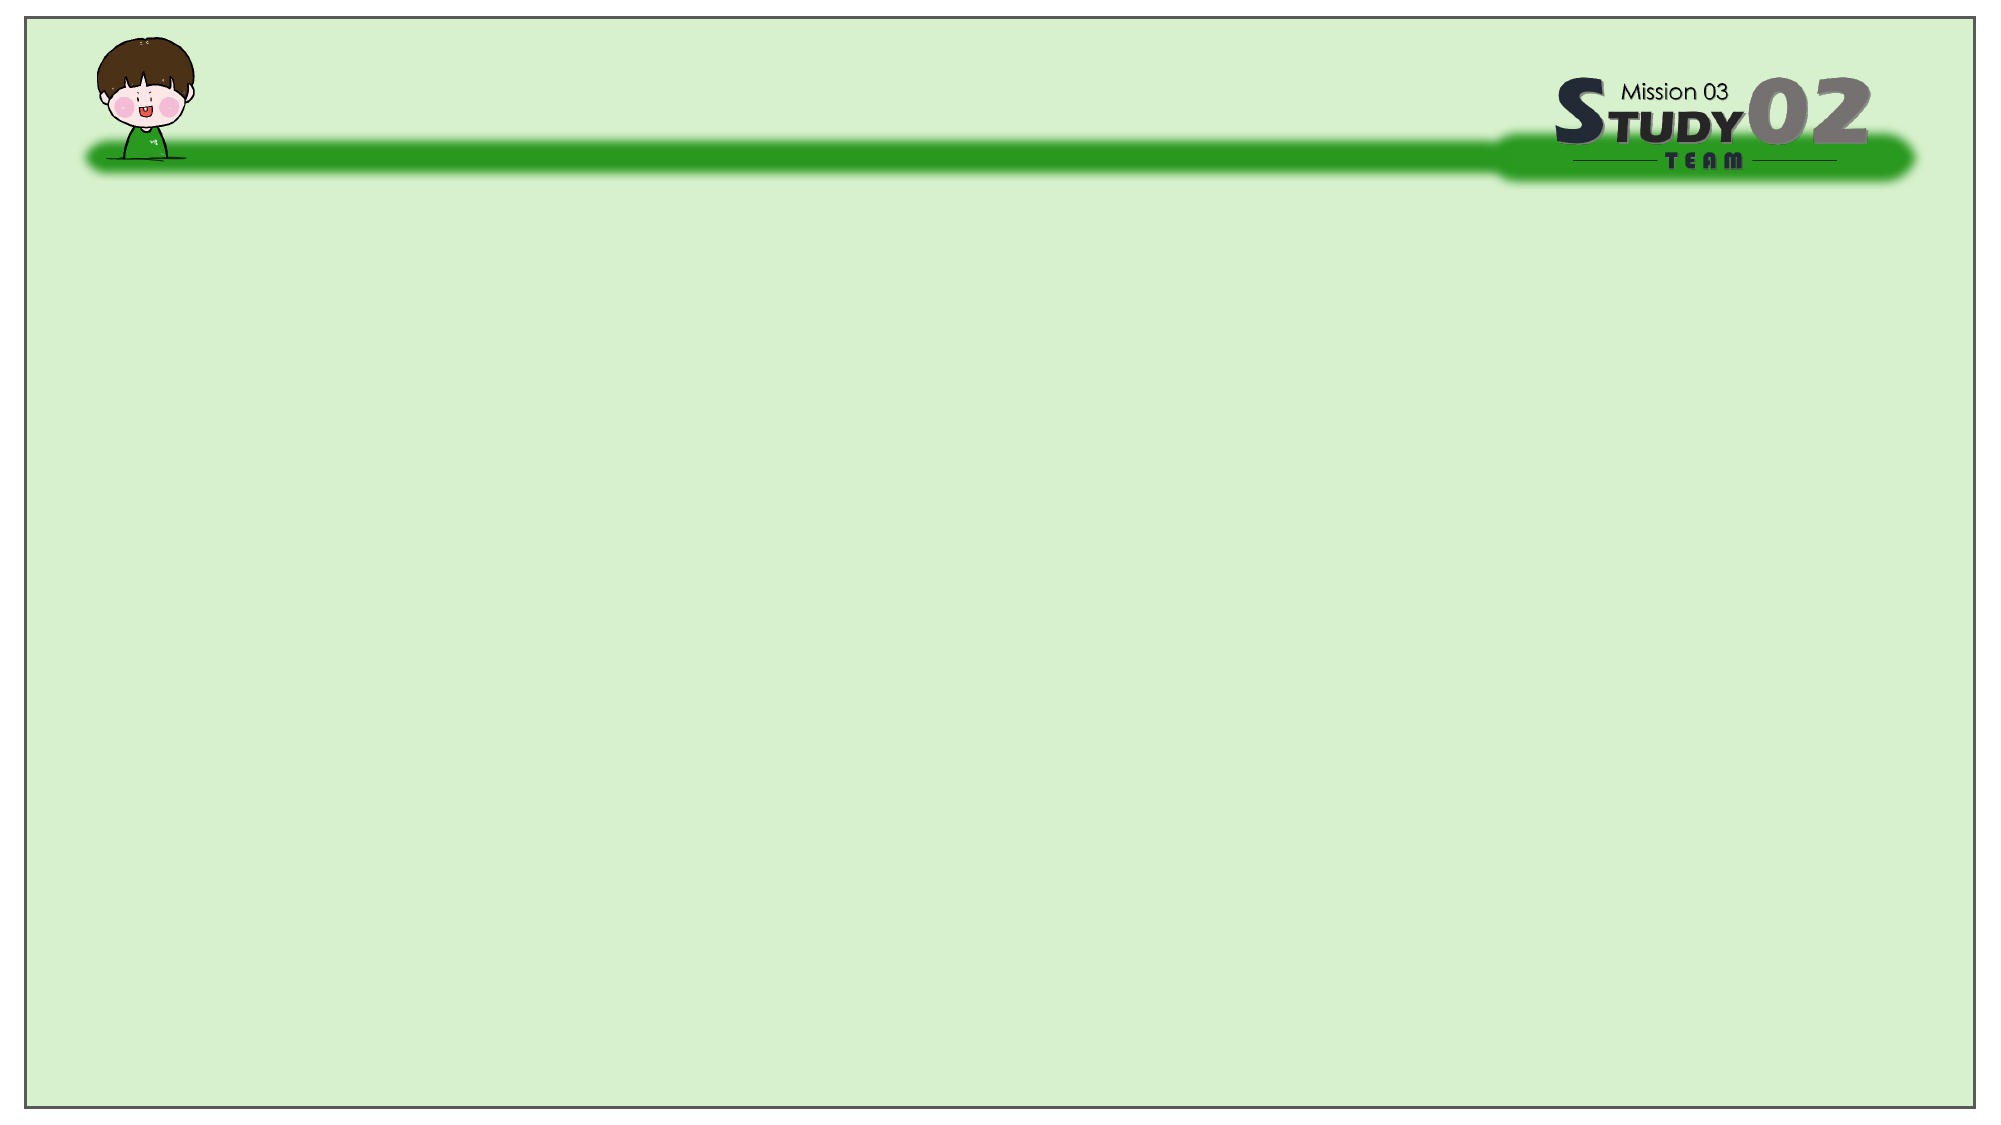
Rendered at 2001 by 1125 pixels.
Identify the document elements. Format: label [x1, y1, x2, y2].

text_box [25, 16, 1975, 1109]
picture [1492, 23, 1936, 225]
